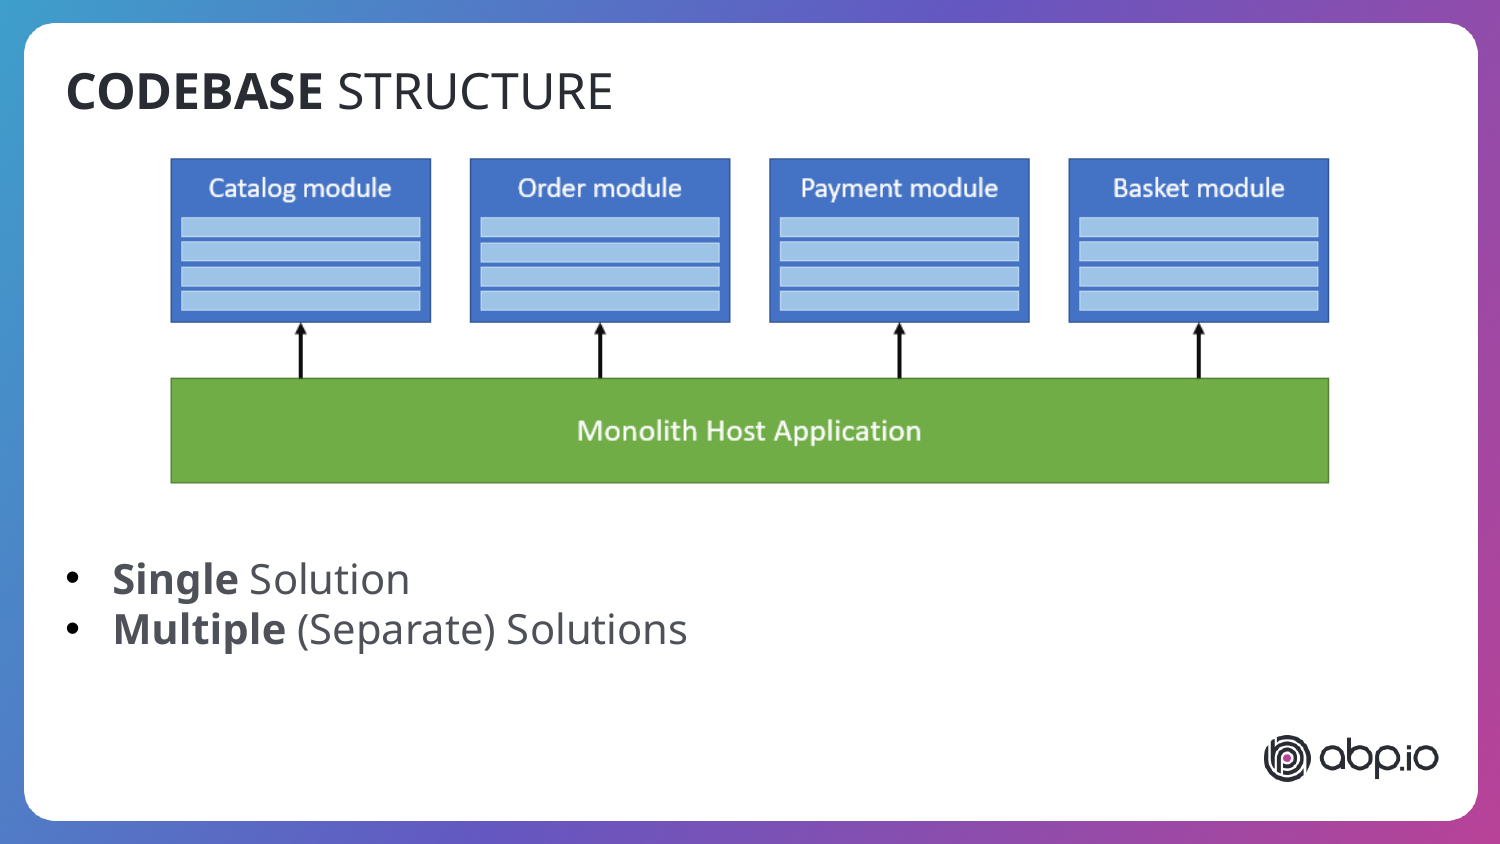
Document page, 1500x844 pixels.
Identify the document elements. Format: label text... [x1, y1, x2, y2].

picture [0, 0, 1500, 844]
text_box CODEBASE STRUCTURE [50, 44, 1430, 136]
text_box Single Solution Multiple (Separate) Solutions [50, 537, 1430, 722]
